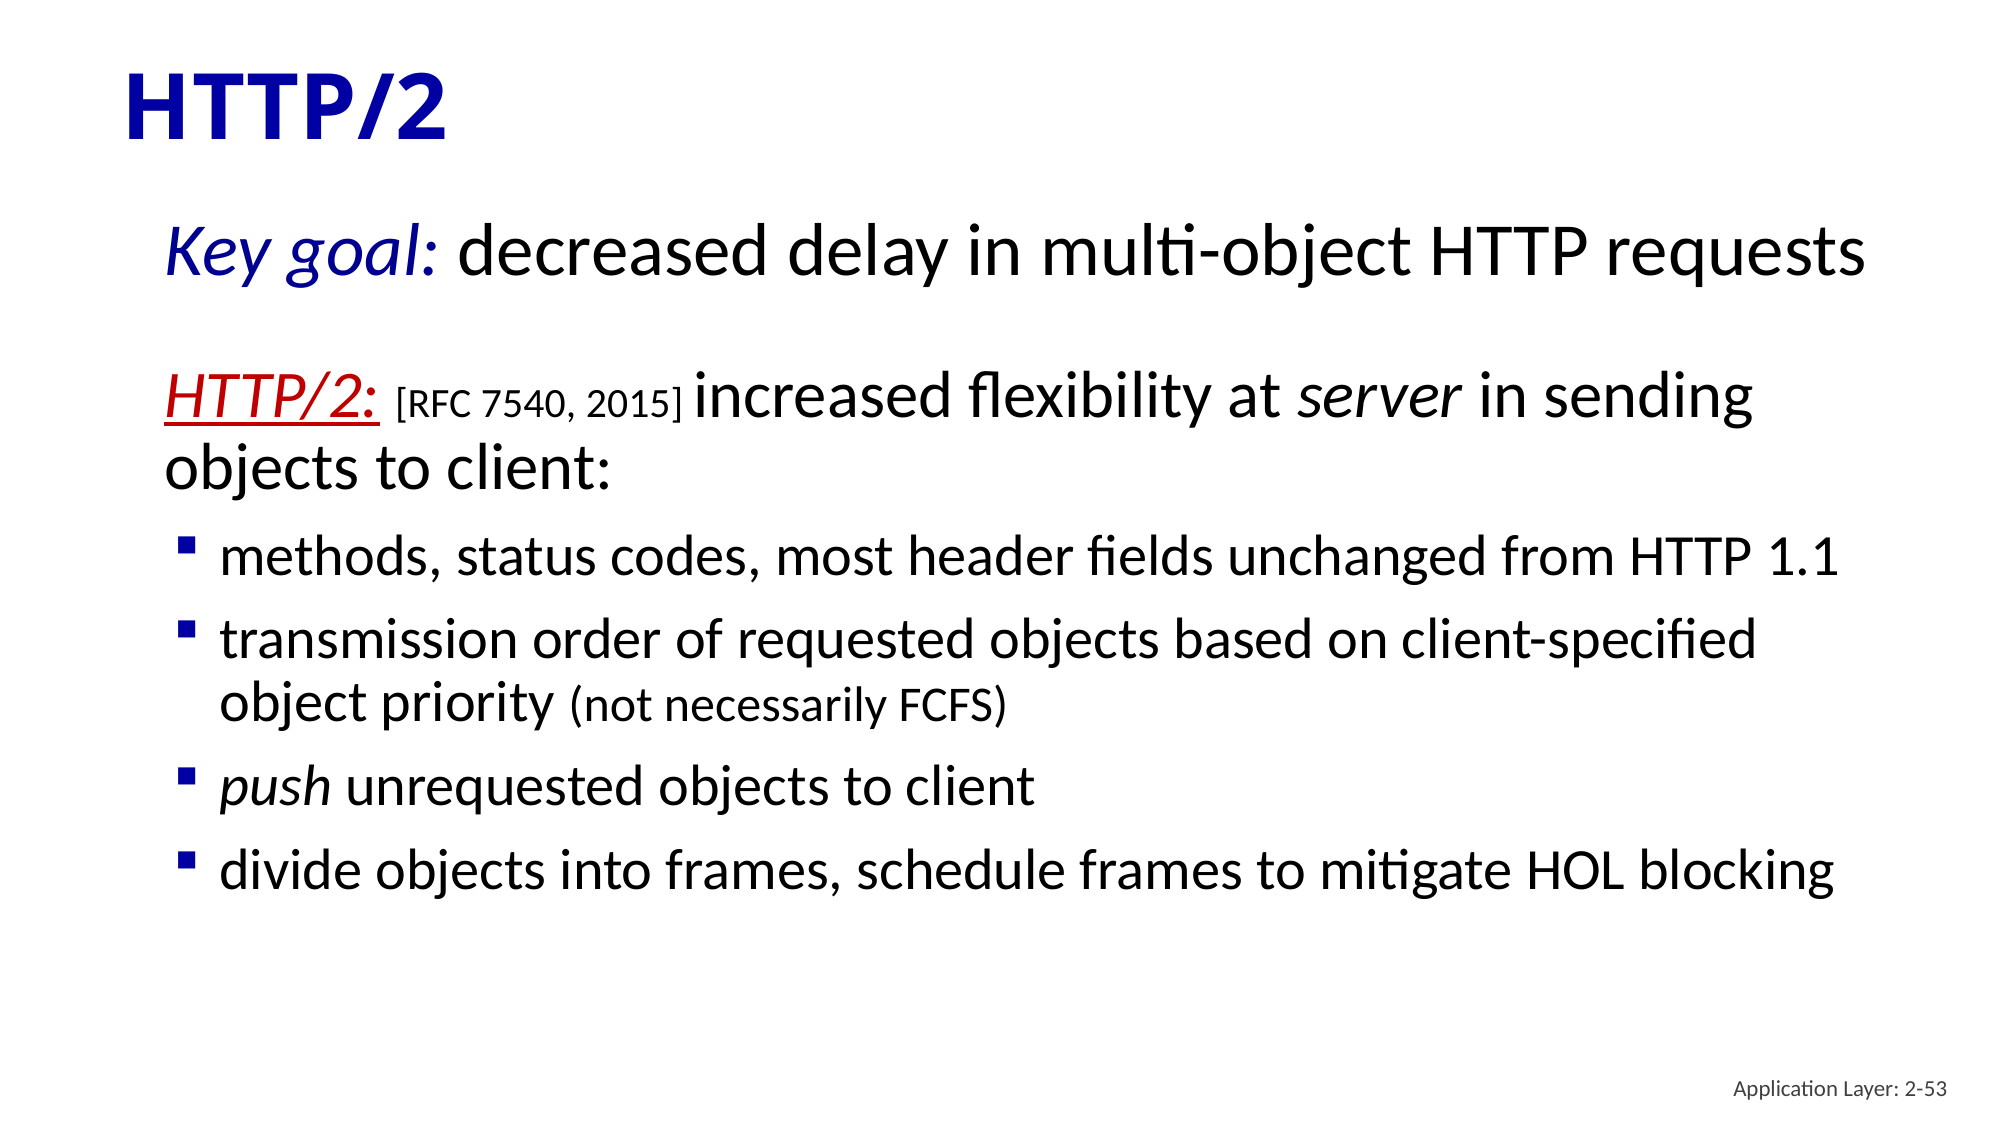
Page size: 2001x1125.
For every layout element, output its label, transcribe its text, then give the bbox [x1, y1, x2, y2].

slide_number Application Layer: 2-53 [1512, 1056, 1963, 1117]
text_box Key goal: decreased delay in multi-object HTTP requests [93, 202, 1918, 286]
text_box HTTP/2: [RFC 7540, 2015] increased flexibility at server in sending objects to client: methods, status codes, most header fields unchanged from HTTP 1.1 transmission order of requested objects based on client-specified object priority (not necessarily FCFS) push unrequested objects to client divide objects into frames, schedule frames to mitigate HOL blocking [147, 352, 1864, 1089]
title HTTP/2 [106, 36, 1832, 184]
